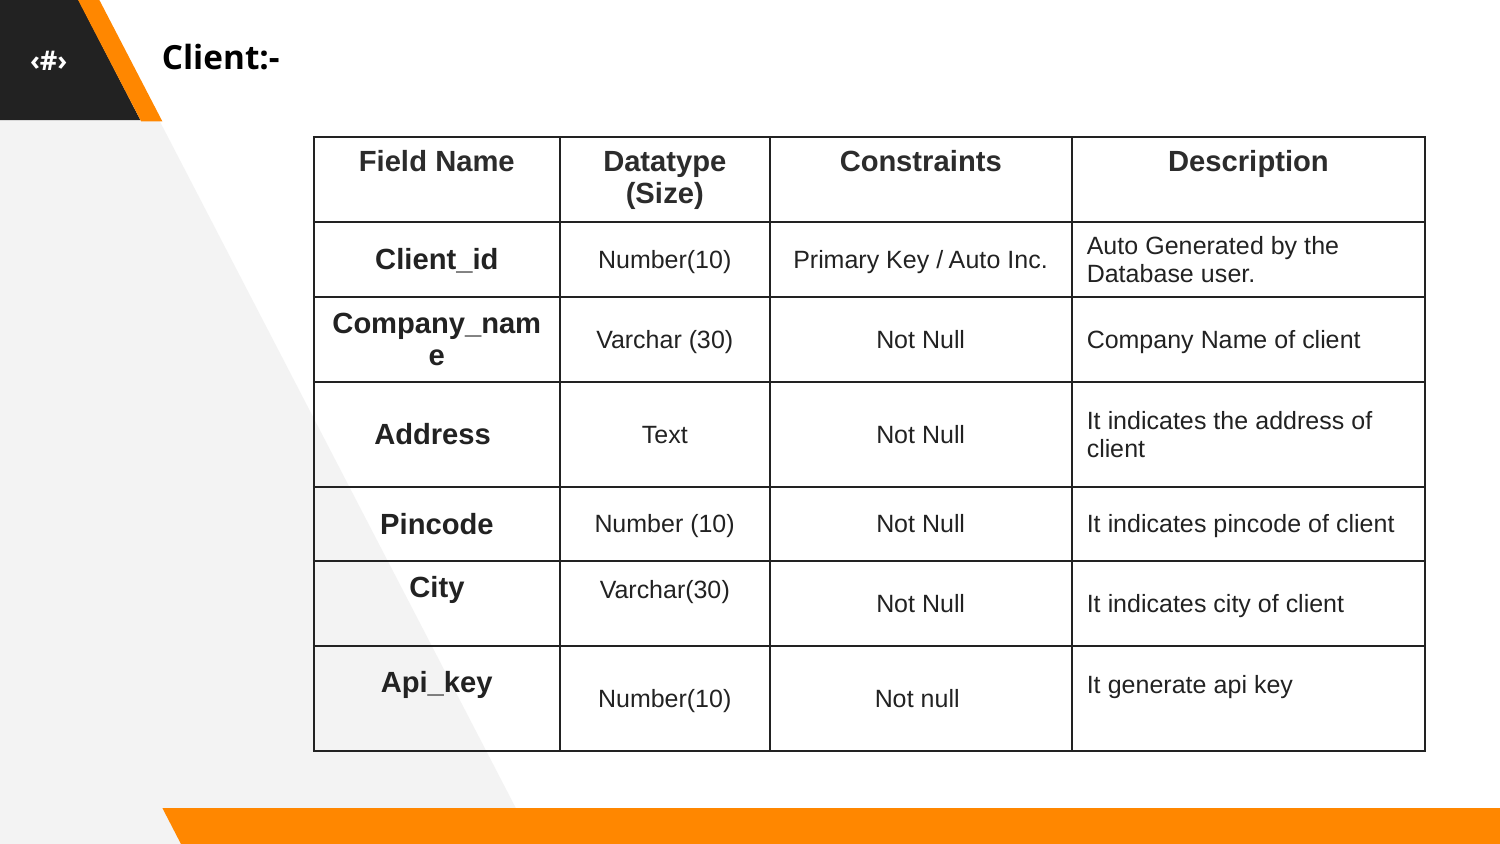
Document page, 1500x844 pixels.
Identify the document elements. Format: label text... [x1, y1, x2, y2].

table_cell Number(10) [561, 223, 769, 296]
table_cell Not Null [771, 298, 1071, 381]
table_cell It indicates pincode of client [1073, 488, 1424, 560]
table_header Constraints [771, 138, 1071, 221]
table_cell Number(10) [561, 647, 769, 750]
table_cell Varchar(30) [561, 562, 769, 645]
table_cell It indicates the address of client [1073, 383, 1424, 486]
table_header Field Name [315, 138, 559, 221]
slide_number ‹#› [0, 0, 98, 121]
table_cell It indicates city of client [1073, 562, 1424, 645]
table_cell It generate api key [1073, 647, 1424, 750]
table_cell Company_name [315, 298, 559, 381]
table_cell Text [561, 383, 769, 486]
table_cell Client_id [315, 223, 559, 296]
table_cell Not Null [771, 488, 1071, 560]
table_cell Company Name of client [1073, 298, 1424, 381]
table_cell Primary Key / Auto Inc. [771, 223, 1071, 296]
table_cell Pincode [315, 488, 559, 560]
table_cell Varchar (30) [561, 298, 769, 381]
table_cell Not null [771, 647, 1071, 750]
table_cell Auto Generated by the Database user. [1073, 223, 1424, 296]
table_cell Number (10) [561, 488, 769, 560]
table_cell City [315, 562, 559, 645]
table_header Description [1073, 138, 1424, 221]
table_cell Address [315, 383, 559, 486]
table_cell Not Null [771, 383, 1071, 486]
table_cell Not Null [771, 562, 1071, 645]
table_cell Api_key [315, 647, 559, 750]
text_box Client:- [146, 9, 404, 85]
table_header Datatype (Size) [561, 138, 769, 221]
